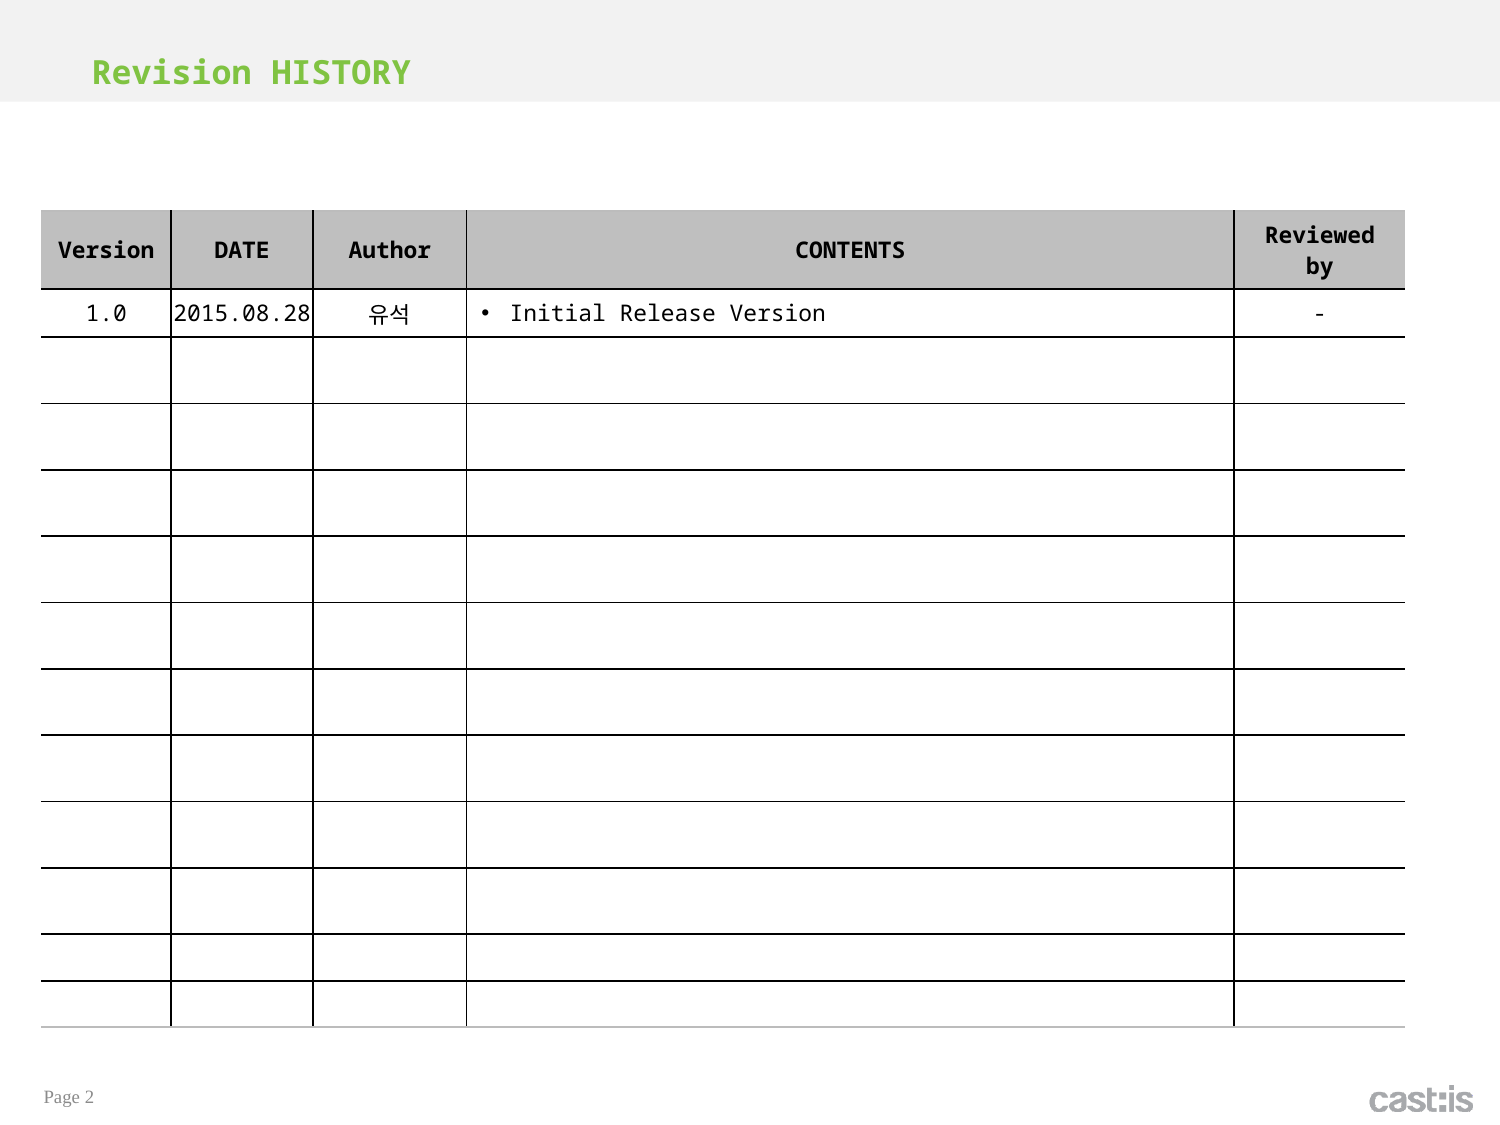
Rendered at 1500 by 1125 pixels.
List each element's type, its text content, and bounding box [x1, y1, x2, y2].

table_cell [172, 471, 312, 535]
table_cell [1235, 537, 1405, 602]
table_header Author [314, 212, 466, 288]
table_cell [467, 603, 1233, 668]
table_cell [41, 869, 170, 933]
table_cell [467, 935, 1233, 980]
table_cell [467, 869, 1233, 933]
table_cell [1235, 670, 1405, 734]
table_cell [314, 935, 466, 980]
table_cell [172, 869, 312, 933]
table_cell [41, 404, 170, 469]
table_cell [41, 736, 170, 801]
table_header Version [41, 212, 170, 288]
table_cell [314, 869, 466, 933]
table_cell [1235, 404, 1405, 469]
table_cell [41, 603, 170, 668]
table_cell [1235, 982, 1405, 1026]
table_cell [314, 404, 466, 469]
table_cell [1235, 736, 1405, 801]
table_header CONTENTS [467, 212, 1233, 288]
table_cell [314, 982, 466, 1026]
table_cell - [1235, 290, 1405, 336]
table_cell [172, 338, 312, 403]
table_cell [314, 471, 466, 535]
table_cell Initial Release Version [467, 290, 1233, 336]
table_cell [1235, 869, 1405, 933]
table_cell [172, 802, 312, 867]
table_cell [41, 338, 170, 403]
table_cell [41, 471, 170, 535]
list Revision HISTORY [76, 41, 573, 101]
table_cell [172, 537, 312, 602]
table_cell [467, 338, 1233, 403]
table_cell [41, 802, 170, 867]
table_cell [467, 802, 1233, 867]
table_cell [1235, 471, 1405, 535]
table_cell [41, 982, 170, 1026]
table_cell 유석 [314, 290, 466, 336]
table_cell [314, 537, 466, 602]
table_header DATE [172, 212, 312, 288]
table_cell [314, 338, 466, 403]
table_cell [314, 603, 466, 668]
table_cell [1235, 802, 1405, 867]
table_cell [172, 736, 312, 801]
picture [1369, 1085, 1473, 1112]
table_cell [41, 935, 170, 980]
table_cell [172, 982, 312, 1026]
table_cell [314, 736, 466, 801]
table_cell [1235, 935, 1405, 980]
table_cell [467, 736, 1233, 801]
table_cell [1235, 603, 1405, 668]
table_cell [467, 404, 1233, 469]
table_cell 2015.08.28 [172, 290, 312, 336]
table_header Reviewed by [1235, 212, 1405, 288]
slide_number Page 2 [28, 1076, 147, 1117]
table_cell [41, 670, 170, 734]
table_cell [467, 982, 1233, 1026]
table_cell [314, 670, 466, 734]
table_cell [172, 670, 312, 734]
table_cell [467, 471, 1233, 535]
table_cell [314, 802, 466, 867]
table_cell [467, 670, 1233, 734]
table_cell 1.0 [41, 290, 170, 336]
table_cell [467, 537, 1233, 602]
table_cell [172, 603, 312, 668]
table_cell [41, 537, 170, 602]
table_cell [1235, 338, 1405, 403]
table_cell [172, 404, 312, 469]
table_cell [172, 935, 312, 980]
